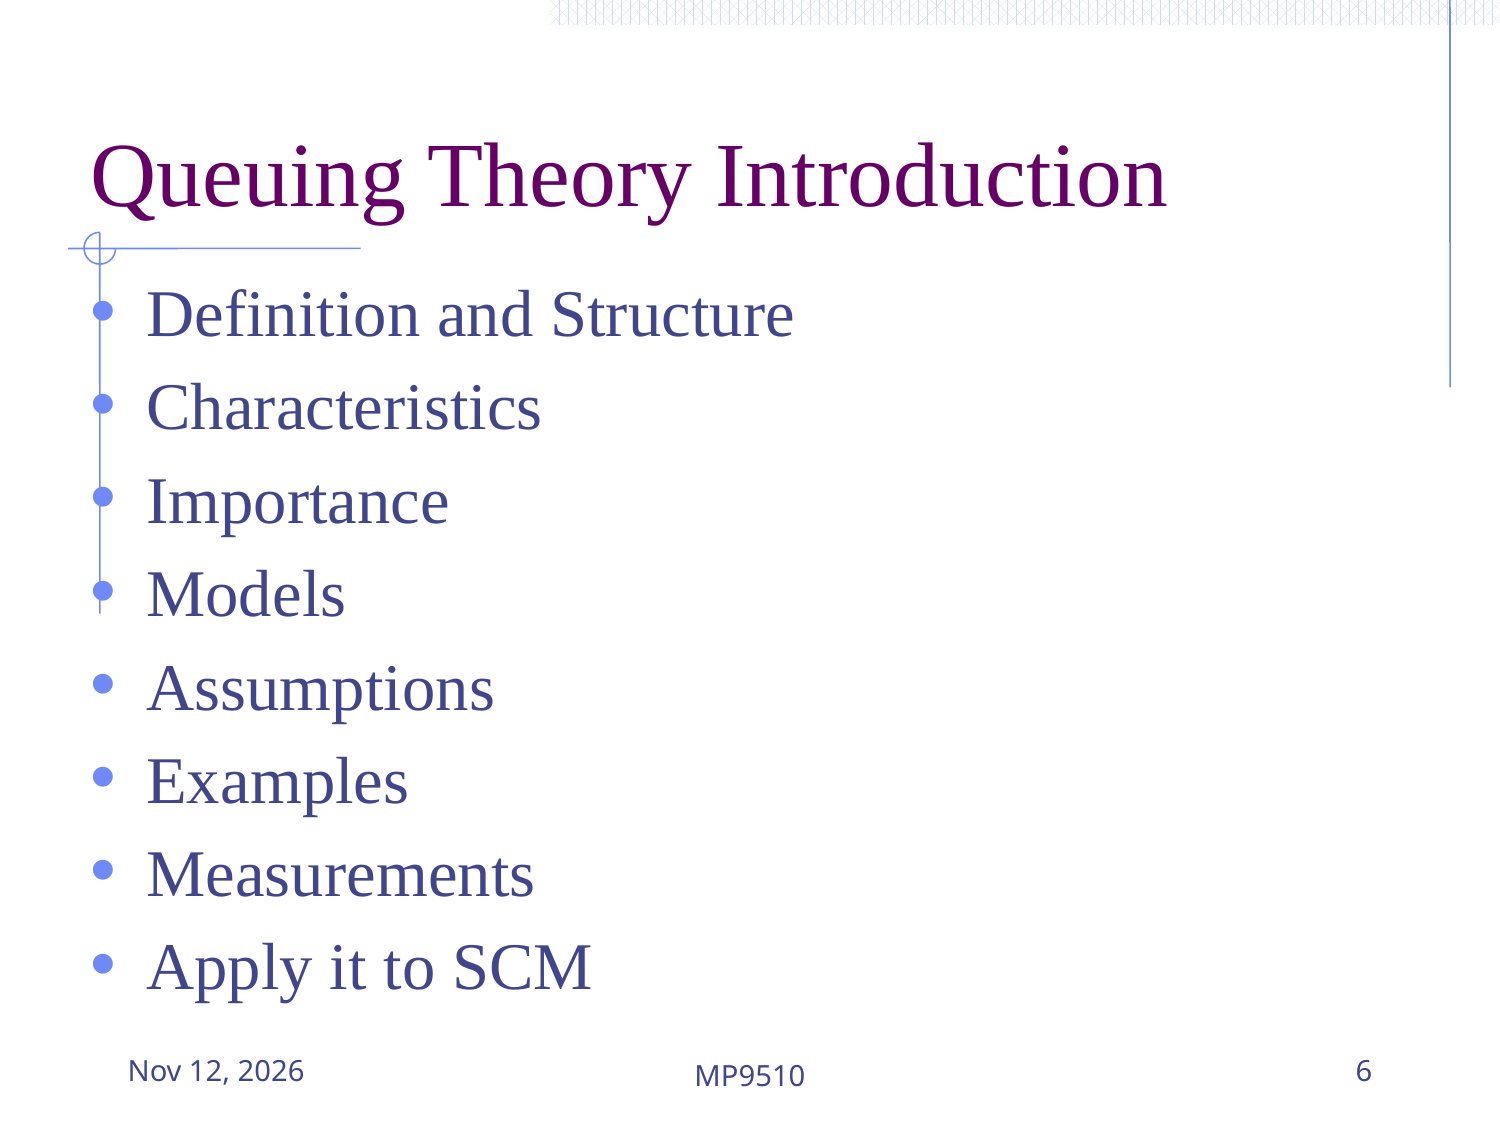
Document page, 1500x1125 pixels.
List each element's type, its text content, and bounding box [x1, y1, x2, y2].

title Queuing Theory Introduction [75, 45, 1426, 233]
footer MP9510 [512, 1024, 988, 1101]
slide_number 20-Aug-23 [112, 1024, 426, 1101]
list Definition and Structure Characteristics Importance Models Assumptions Examples Measurements Apply it to SCM [75, 262, 1425, 1000]
slide_number 6 [1074, 1024, 1388, 1101]
